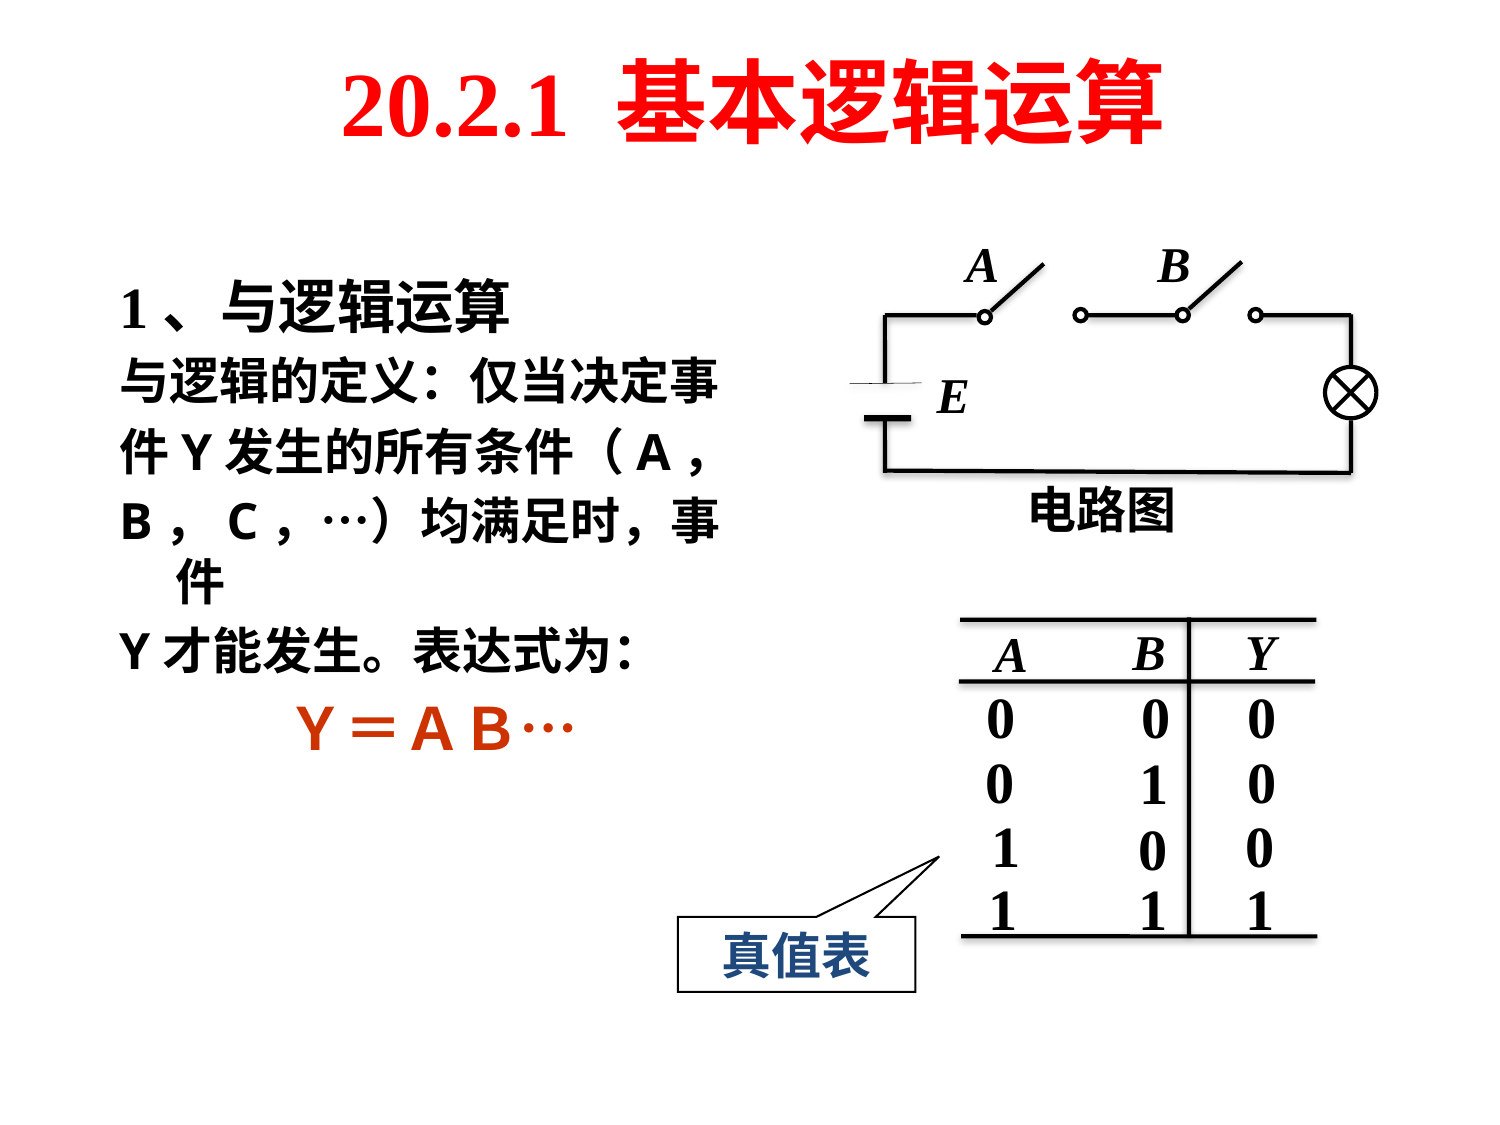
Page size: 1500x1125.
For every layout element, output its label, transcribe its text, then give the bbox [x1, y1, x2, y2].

title 20.2.1 基本逻辑运算 [52, 37, 1455, 226]
text_box 1、与逻辑运算 与逻辑的定义：仅当决定事 件Y发生的所有条件（A， B，C，…）均满足时，事件 Y才能发生。表达式为： Ｙ＝ＡＢ… [104, 262, 761, 1001]
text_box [849, 224, 1377, 545]
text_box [958, 613, 1318, 950]
text_box 真值表 [677, 856, 940, 992]
